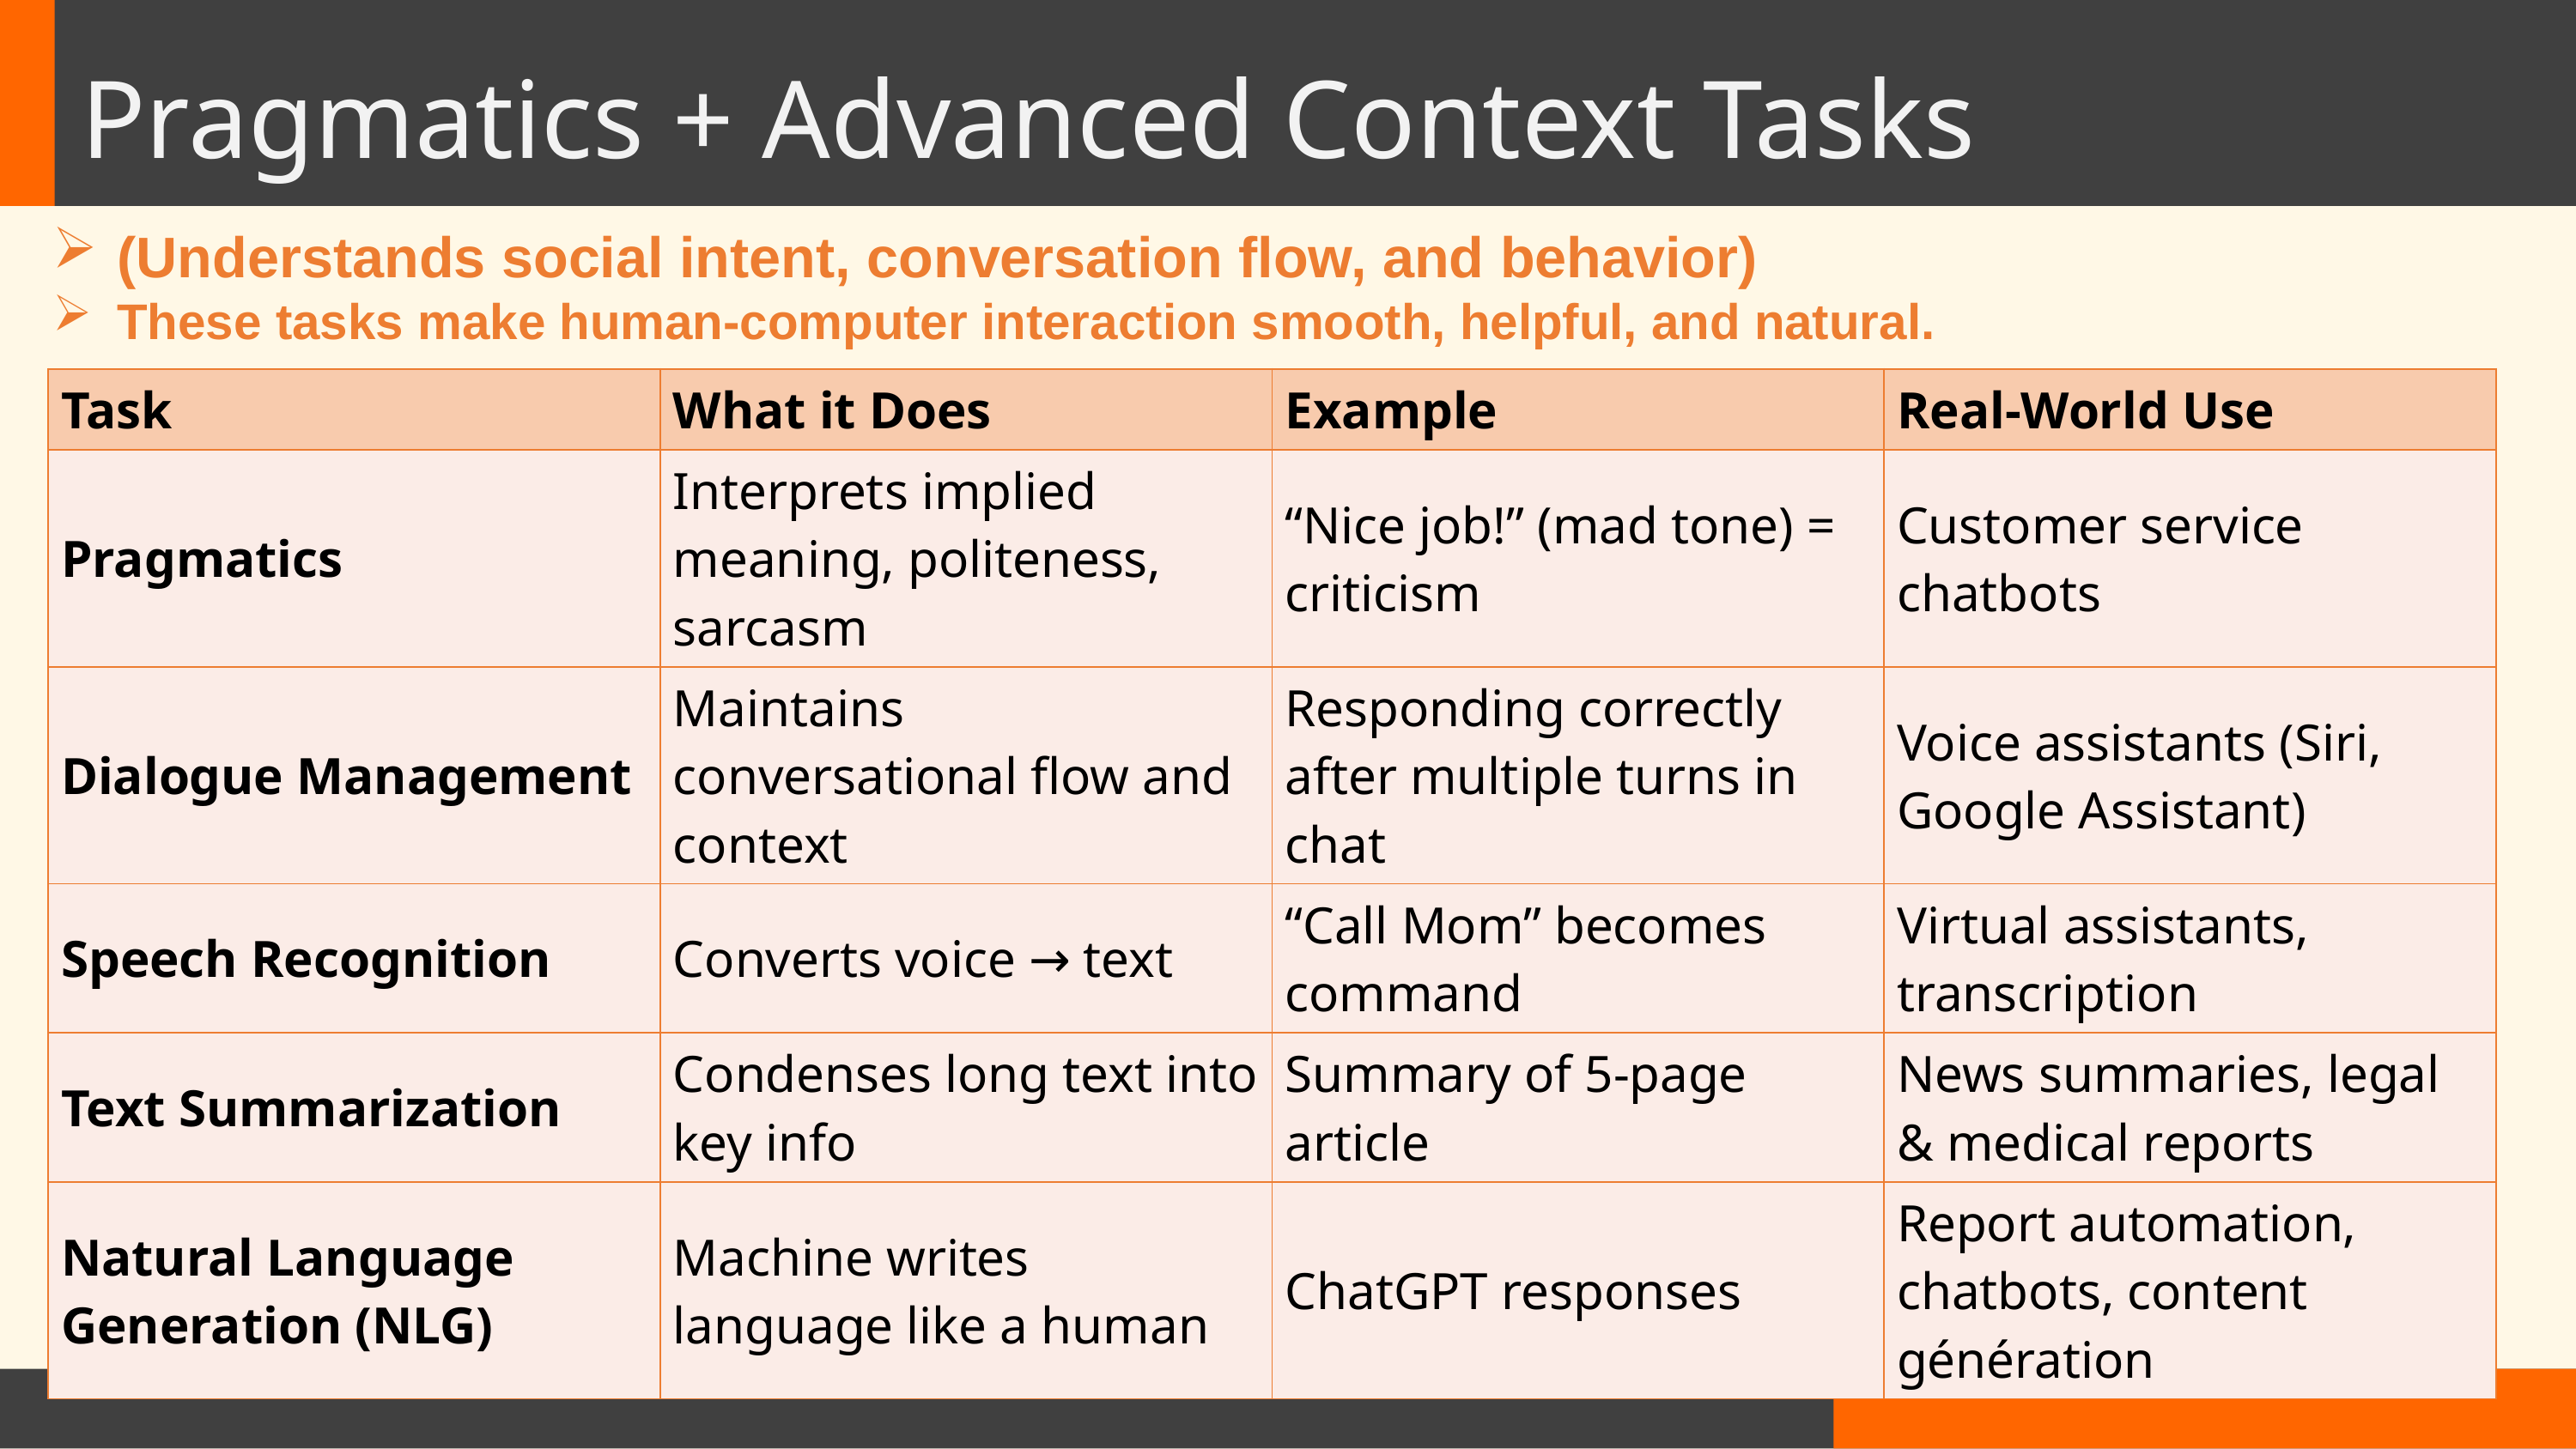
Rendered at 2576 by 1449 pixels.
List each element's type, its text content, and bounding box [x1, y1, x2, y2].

table_header Task [49, 370, 659, 449]
table_cell Machine writes language like a human [661, 1183, 1272, 1398]
table_cell Customer service chatbots [1885, 451, 2495, 666]
table_cell “Nice job!” (mad tone) = criticism [1273, 451, 1883, 666]
table_cell Interprets implied meaning, politeness, sarcasm [661, 451, 1272, 666]
table_header Real-World Use [1885, 370, 2495, 449]
table_header What it Does [661, 370, 1272, 449]
table_header Example [1273, 370, 1883, 449]
text_box (Understands social intent, conversation flow, and behavior) These tasks make human-computer interaction smooth, helpful, and natural. [39, 214, 2526, 356]
table_cell Condenses long text into key info [661, 1034, 1272, 1181]
table_cell News summaries, legal & medical reports [1885, 1034, 2495, 1181]
table_cell Summary of 5-page article [1273, 1034, 1883, 1181]
table_cell ChatGPT responses [1273, 1183, 1883, 1398]
table_cell Dialogue Management [49, 668, 659, 883]
table_cell Voice assistants (Siri, Google Assistant) [1885, 668, 2495, 883]
table_cell Text Summarization [49, 1034, 659, 1181]
table_cell Speech Recognition [49, 884, 659, 1032]
table_cell Natural Language Generation (NLG) [49, 1183, 659, 1398]
table_cell Virtual assistants, transcription [1885, 884, 2495, 1032]
text_box Pragmatics + Advanced Context Tasks [68, 59, 2555, 168]
table_cell “Call Mom” becomes command [1273, 884, 1883, 1032]
table_cell Maintains conversational flow and context [661, 668, 1272, 883]
table_cell Pragmatics [49, 451, 659, 666]
table_cell Responding correctly after multiple turns in chat [1273, 668, 1883, 883]
table_cell Report automation, chatbots, content génération [1885, 1183, 2495, 1398]
table_cell Converts voice → text [661, 884, 1272, 1032]
